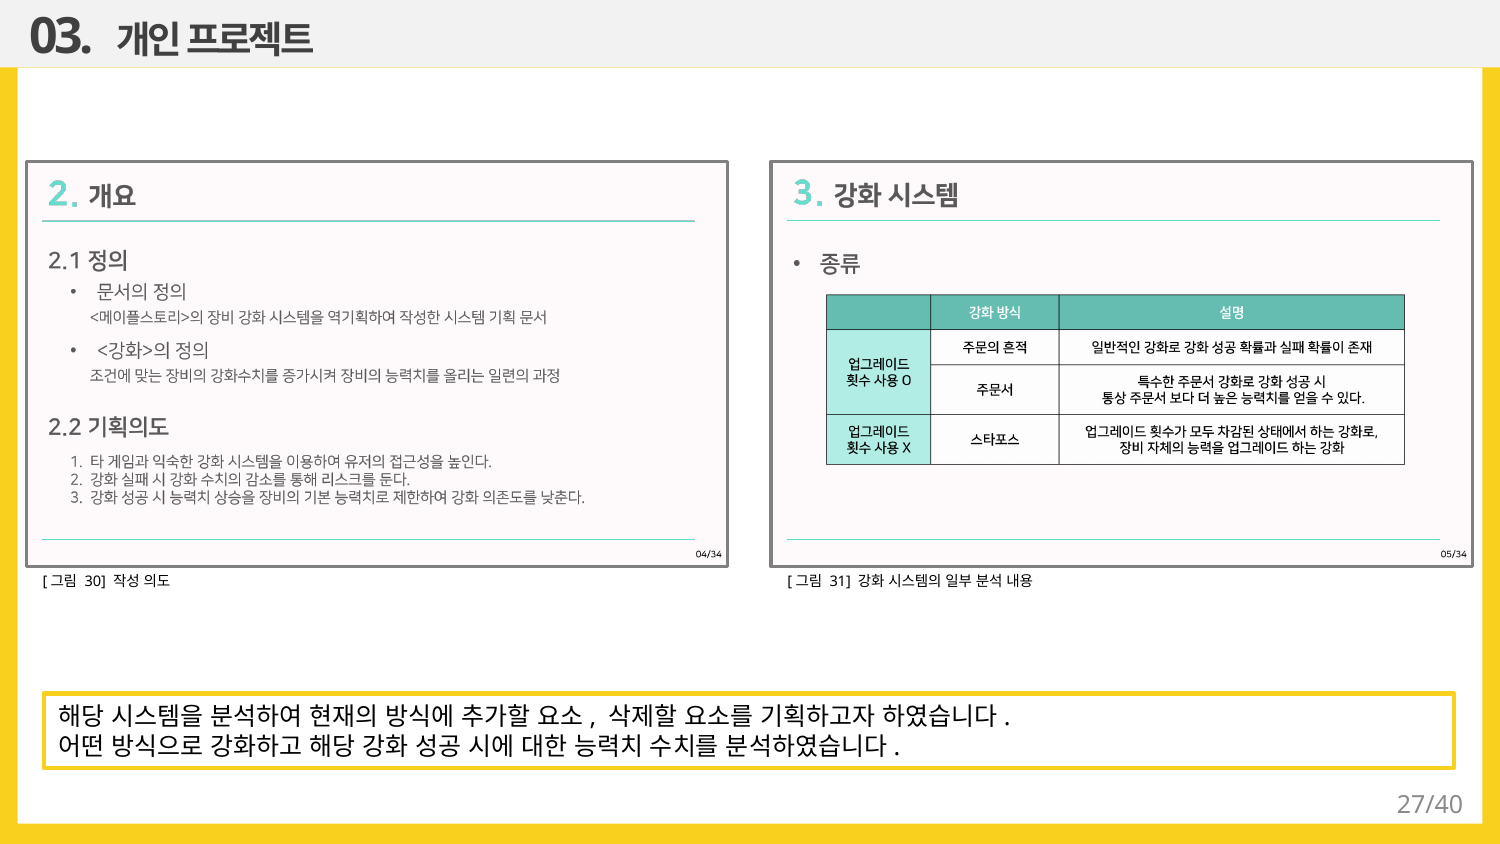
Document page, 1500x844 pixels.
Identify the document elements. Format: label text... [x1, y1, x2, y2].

picture [27, 163, 727, 566]
text_box 해당 시스템을 분석하여 현재의 방식에 추가할 요소, 삭제할 요소를 기획하고자 하였습니다. 어떤 방식으로 강화하고 해당 강화 성공 시에 대한 능력치 수치를 분석하였습니다. [42, 691, 1456, 770]
text_box [그림 31] 강화 시스템의 일부 분석 내용 [772, 572, 1292, 598]
text_box [16, 70, 1484, 826]
slide_number 27/40 [1368, 786, 1479, 826]
text_box [그림 30] 작성 의도 [27, 571, 547, 598]
picture [772, 162, 1472, 566]
text_box 03. 개인 프로젝트 [0, 0, 1500, 70]
